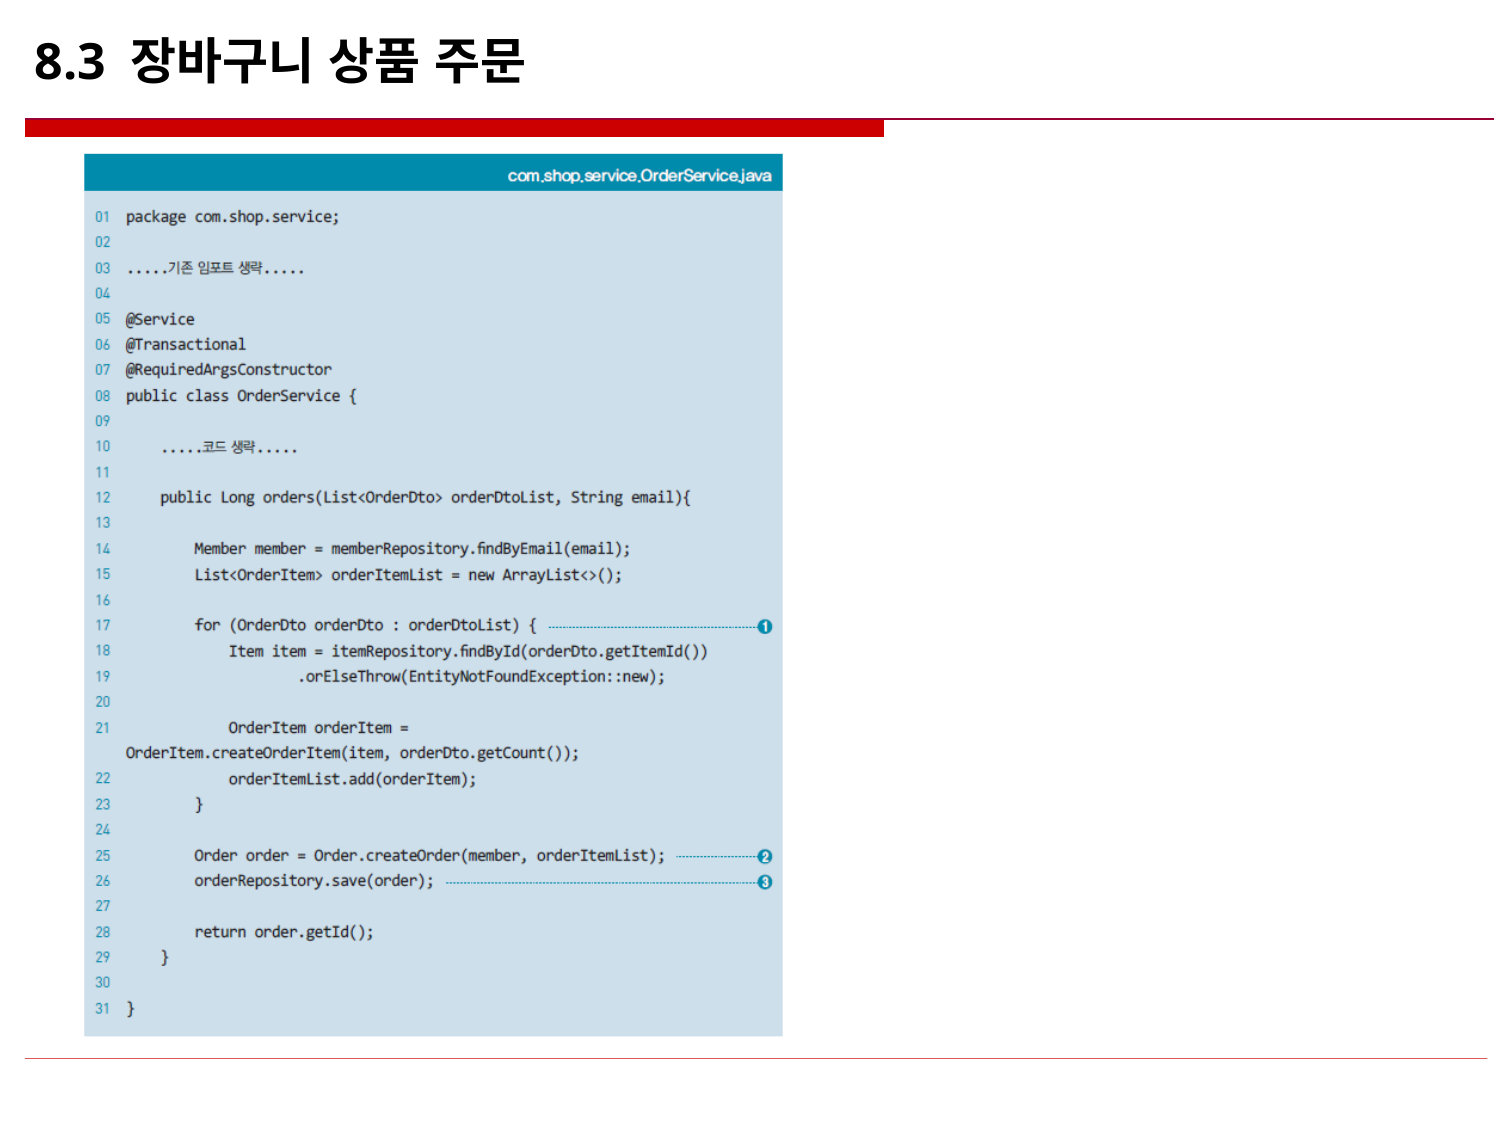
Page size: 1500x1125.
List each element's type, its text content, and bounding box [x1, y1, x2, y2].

title 8.3 장바구니 상품 주문 [19, 23, 1370, 96]
picture [76, 148, 790, 1046]
